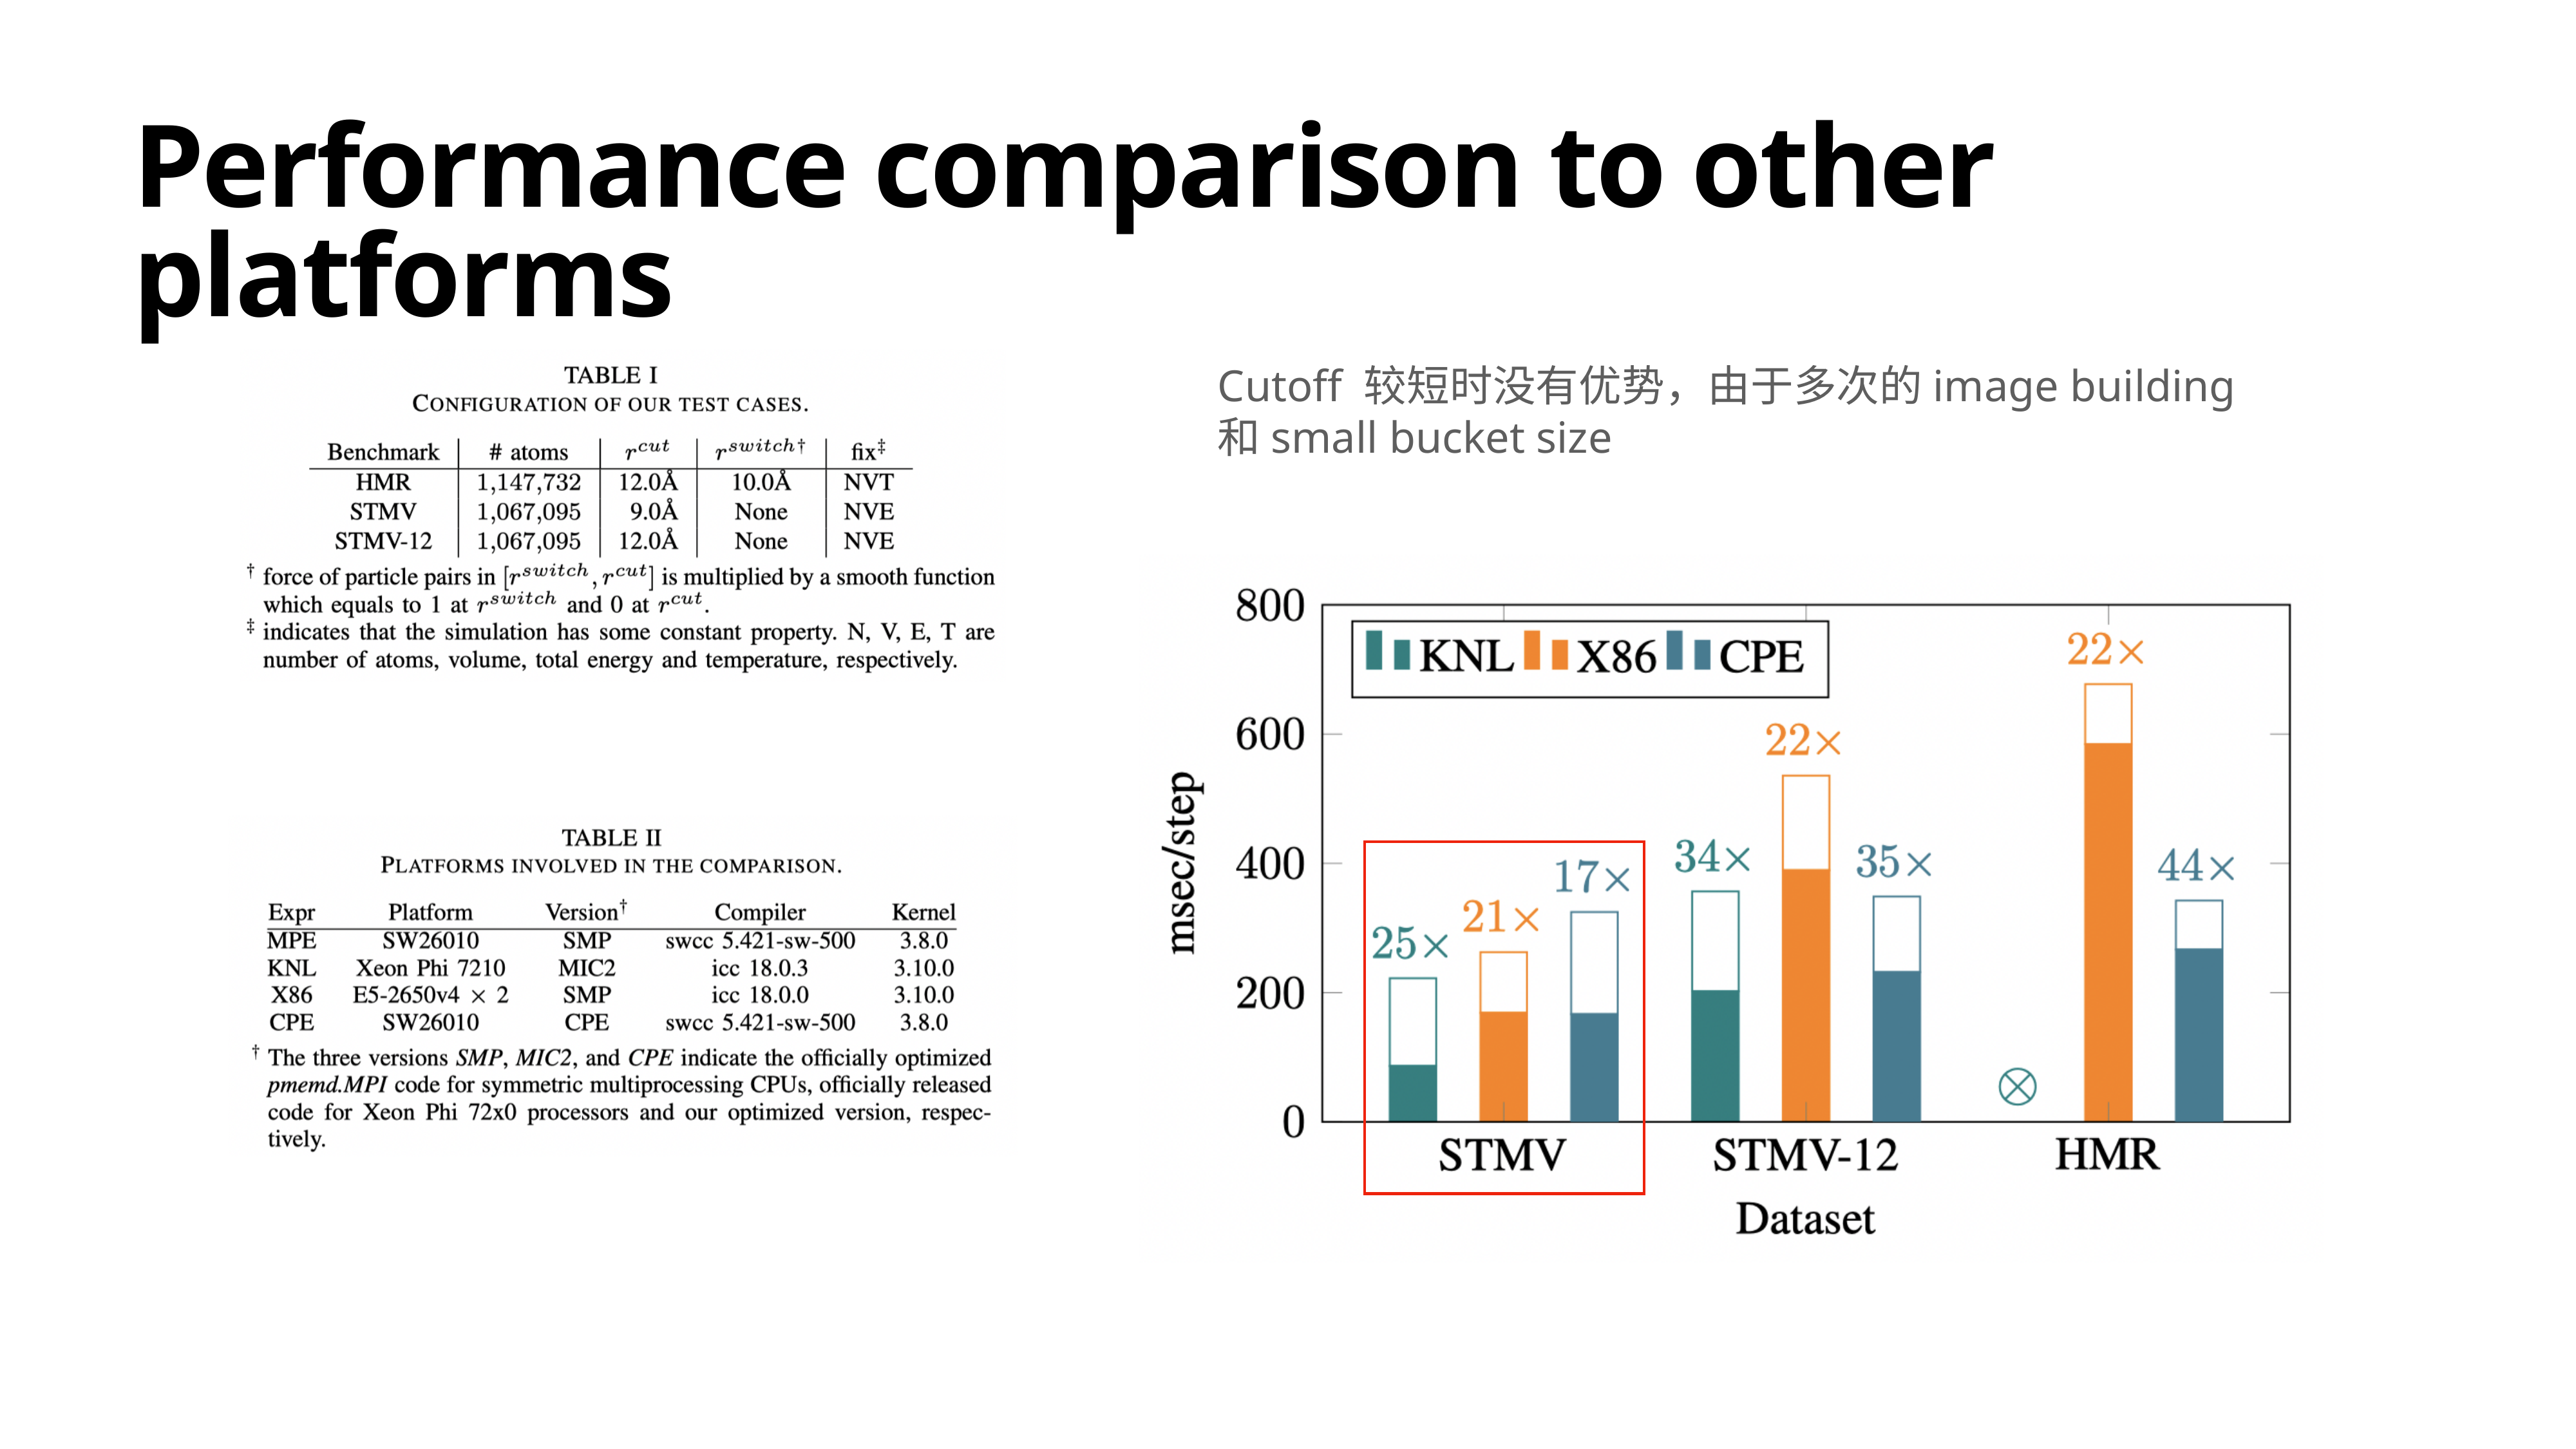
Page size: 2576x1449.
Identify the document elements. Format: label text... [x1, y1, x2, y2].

text_box Cutoff 较短时没有优势，由于多次的image building和small bucket size [1212, 353, 2275, 468]
title Performance comparison to other platforms [127, 113, 2449, 266]
picture [228, 815, 1018, 1157]
picture [240, 349, 1006, 682]
picture [1139, 554, 2324, 1263]
